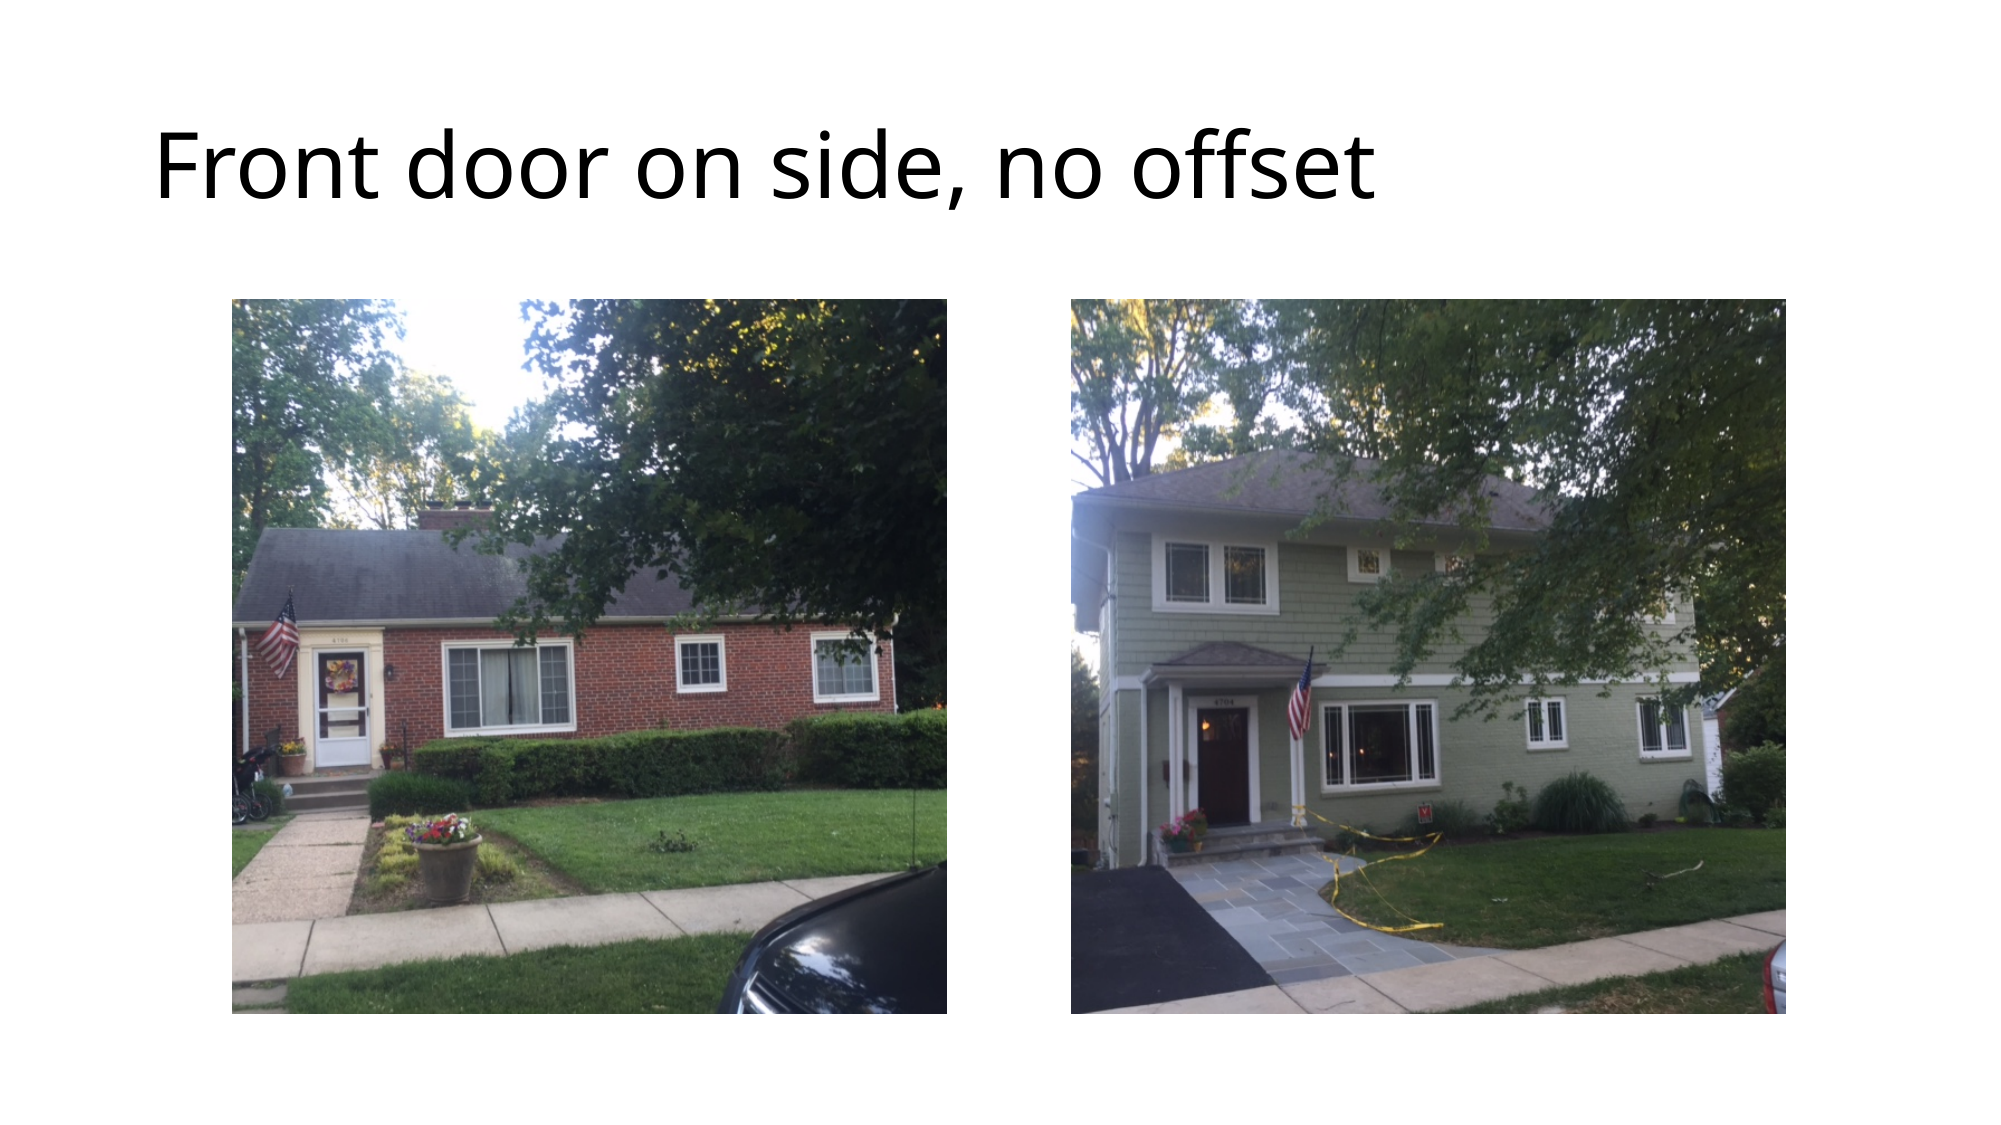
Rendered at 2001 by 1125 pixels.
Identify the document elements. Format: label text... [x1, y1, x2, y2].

title Front door on side, no offset [137, 59, 1863, 278]
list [232, 299, 947, 1014]
picture [1071, 299, 1786, 1014]
